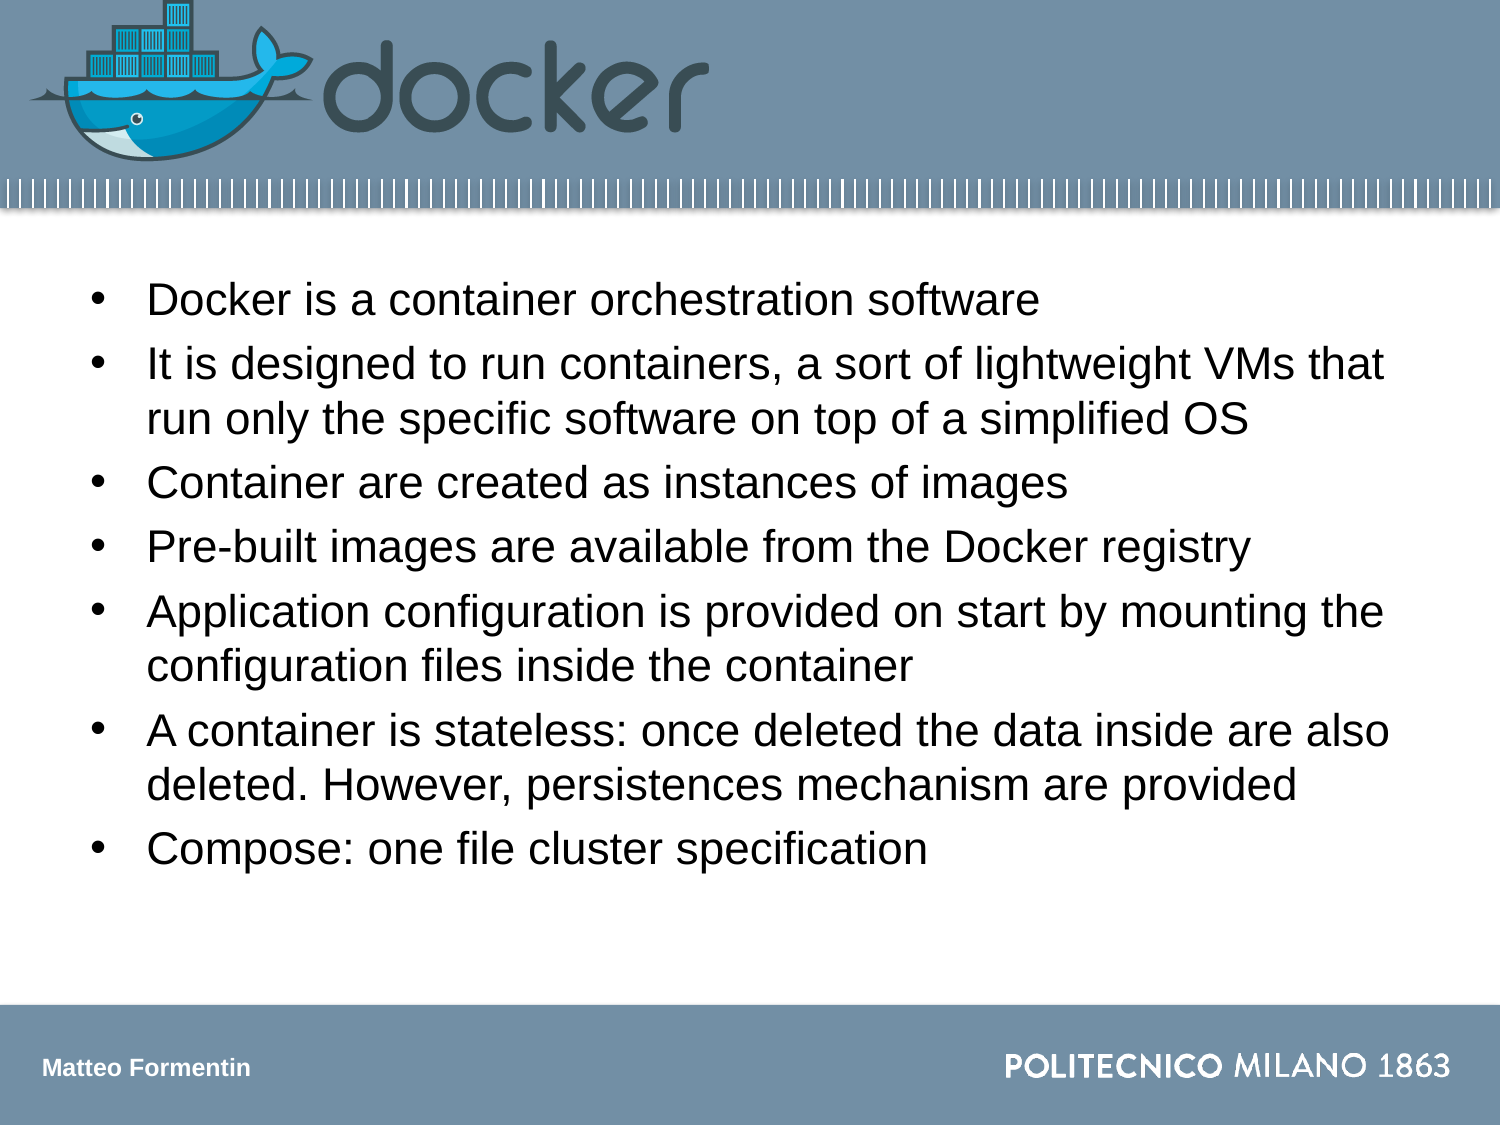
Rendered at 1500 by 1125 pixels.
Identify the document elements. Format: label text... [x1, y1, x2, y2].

picture [999, 1041, 1456, 1089]
picture [28, 0, 709, 162]
list Docker is a container orchestration software It is designed to run containers, a sort of lightweight VMs that run only the specific software on top of a simplified OS Container are created as instances of images Pre-built images are available from the Docker registry Application configuration is provided on start by mounting the configuration files inside the container A container is stateless: once deleted the data inside are also deleted. However, persistences mechanism are provided Compose: one file cluster specification [75, 262, 1441, 1005]
